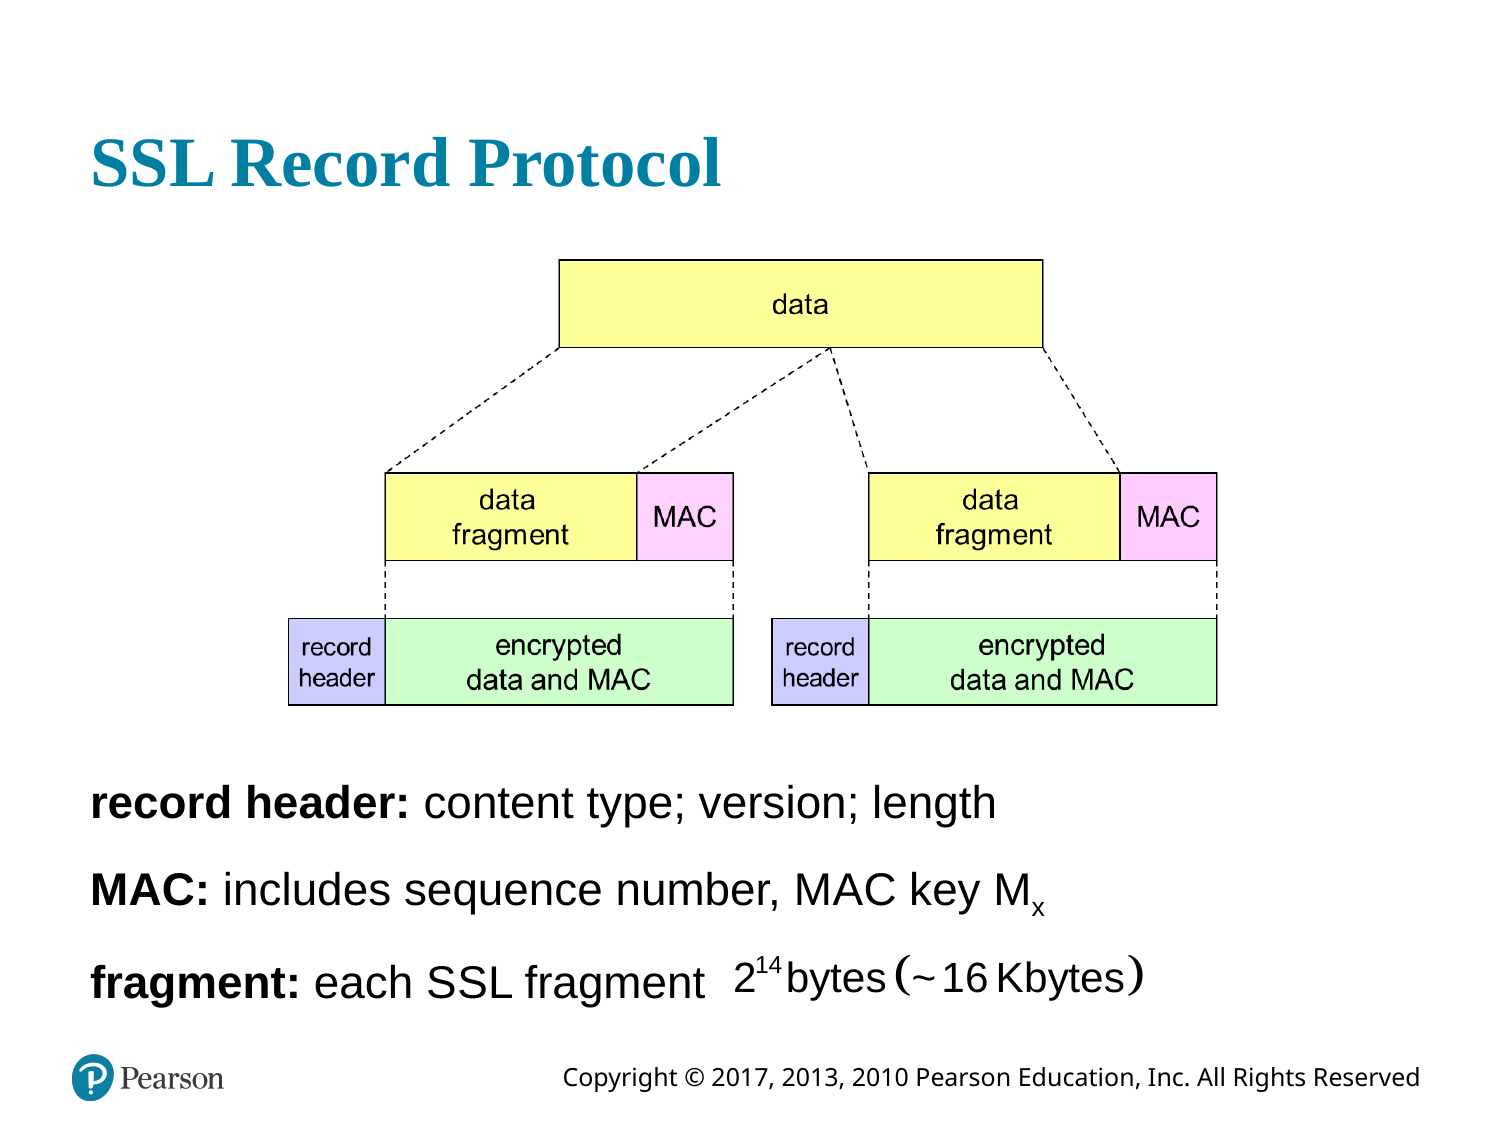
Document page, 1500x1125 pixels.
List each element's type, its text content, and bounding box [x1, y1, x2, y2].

picture [72, 1054, 88, 1070]
picture [72, 1087, 83, 1101]
picture [282, 259, 1218, 714]
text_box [727, 945, 1148, 1018]
list record header: content type; version; length M A C: includes sequence number, M A C key Mx fragment: each S S L fragment [75, 758, 1425, 1021]
picture [80, 1063, 106, 1088]
title S S L Record Protocol [75, 0, 1425, 216]
picture [98, 1054, 224, 1101]
